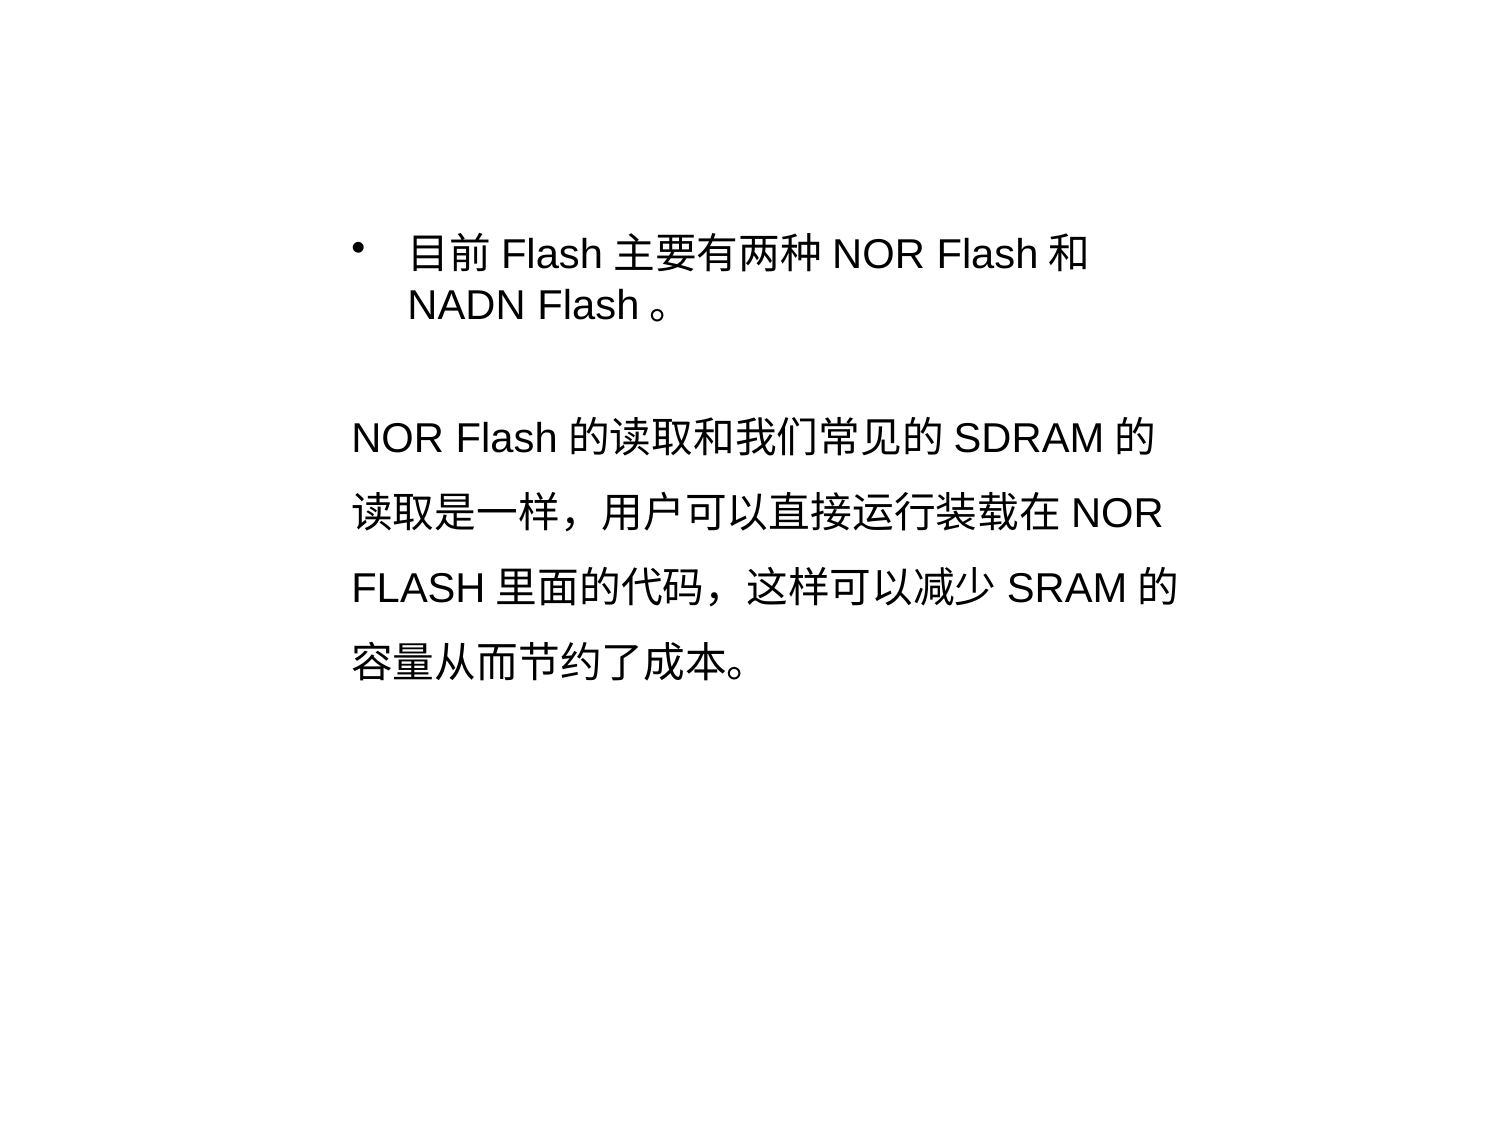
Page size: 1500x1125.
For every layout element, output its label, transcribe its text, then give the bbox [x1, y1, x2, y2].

list 目前Flash主要有两种NOR Flash和NADN Flash。 NOR Flash的读取和我们常见的SDRAM的读取是一样，用户可以直接运行装载在NOR FLASH里面的代码，这样可以减少SRAM的容量从而节约了成本。 [336, 219, 1199, 821]
